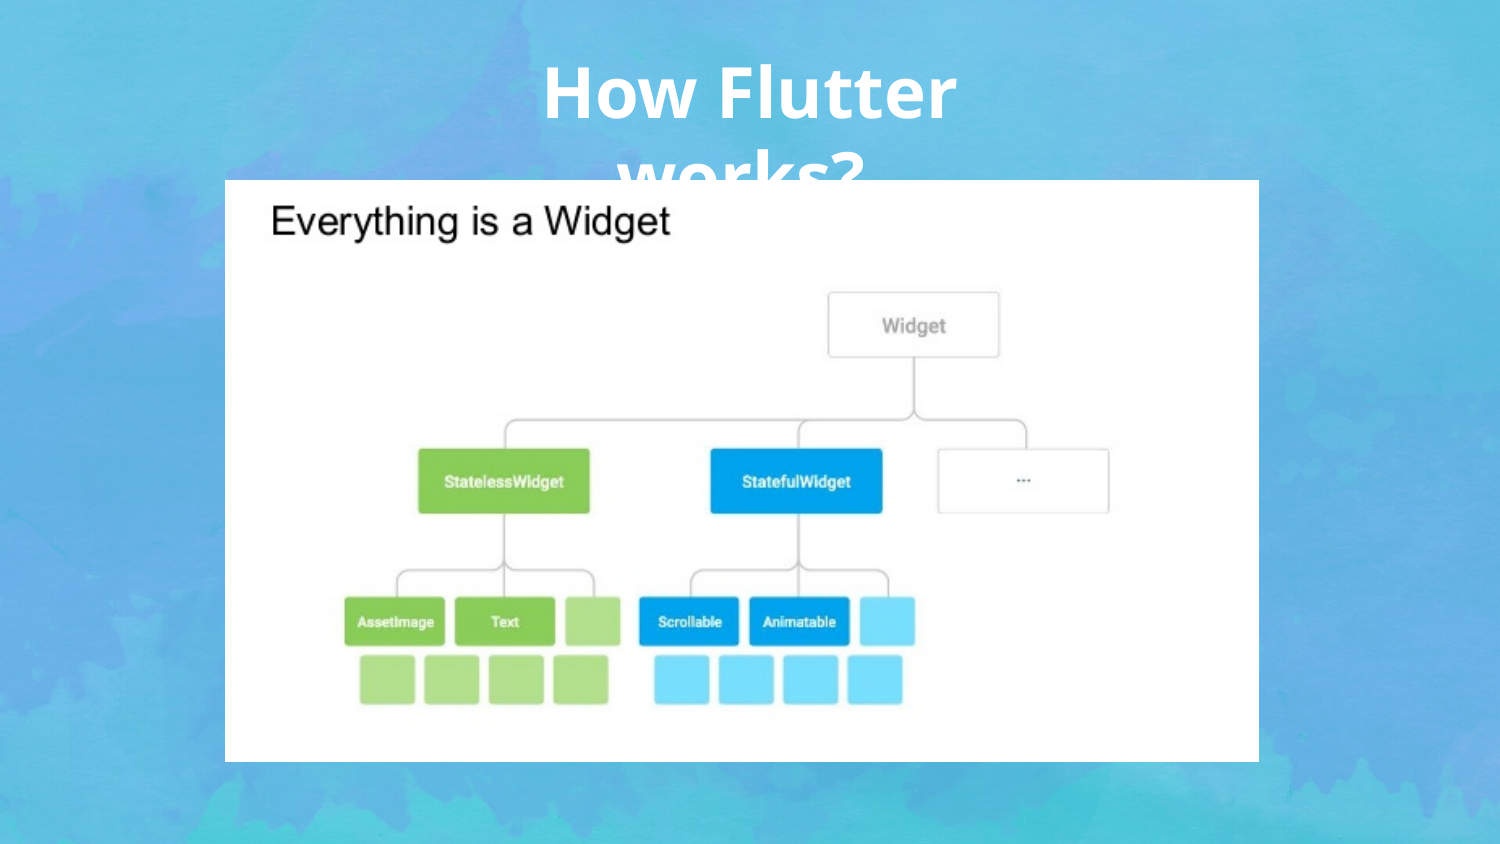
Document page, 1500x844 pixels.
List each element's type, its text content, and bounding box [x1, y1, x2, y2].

picture [0, 0, 1500, 844]
title How Flutter works? [394, 33, 1106, 178]
